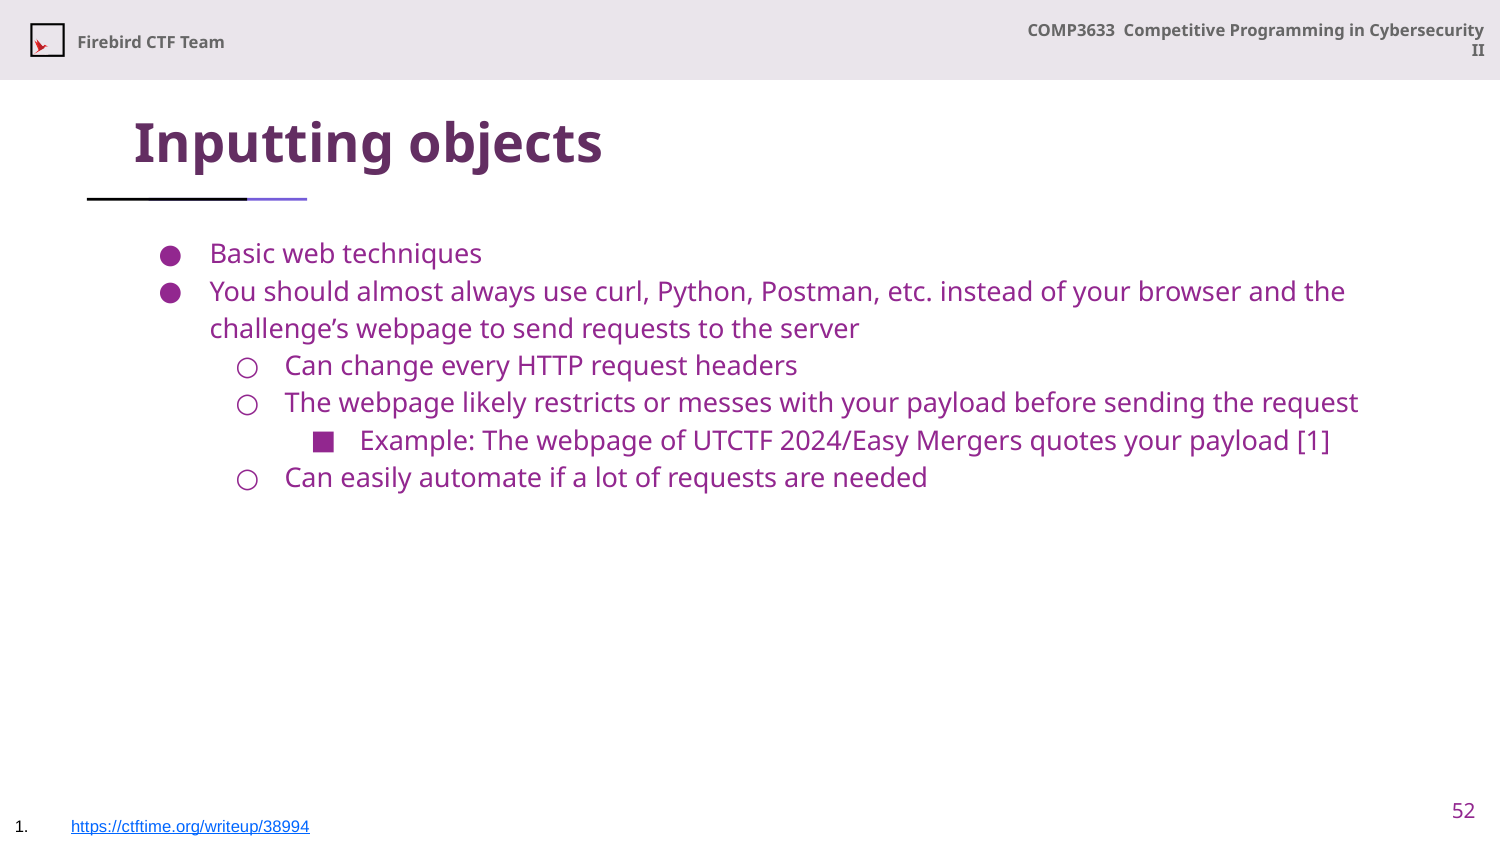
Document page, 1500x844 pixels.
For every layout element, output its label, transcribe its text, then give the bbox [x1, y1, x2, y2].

title Inputting objects [119, 93, 1381, 182]
text_box https://ctftime.org/writeup/38994 [0, 808, 1056, 844]
slide_number 52 [1400, 779, 1491, 844]
picture [26, 19, 69, 61]
list Basic web techniques You should almost always use curl, Python, Postman, etc. instead of your browser and the challenge’s webpage to send requests to the server Can change every HTTP request headers The webpage likely restricts or messes with your payload before sending the request Example: The webpage of UTCTF 2024/Easy Mergers quotes your payload [1] Can easily automate if a lot of requests are needed [119, 216, 1381, 780]
